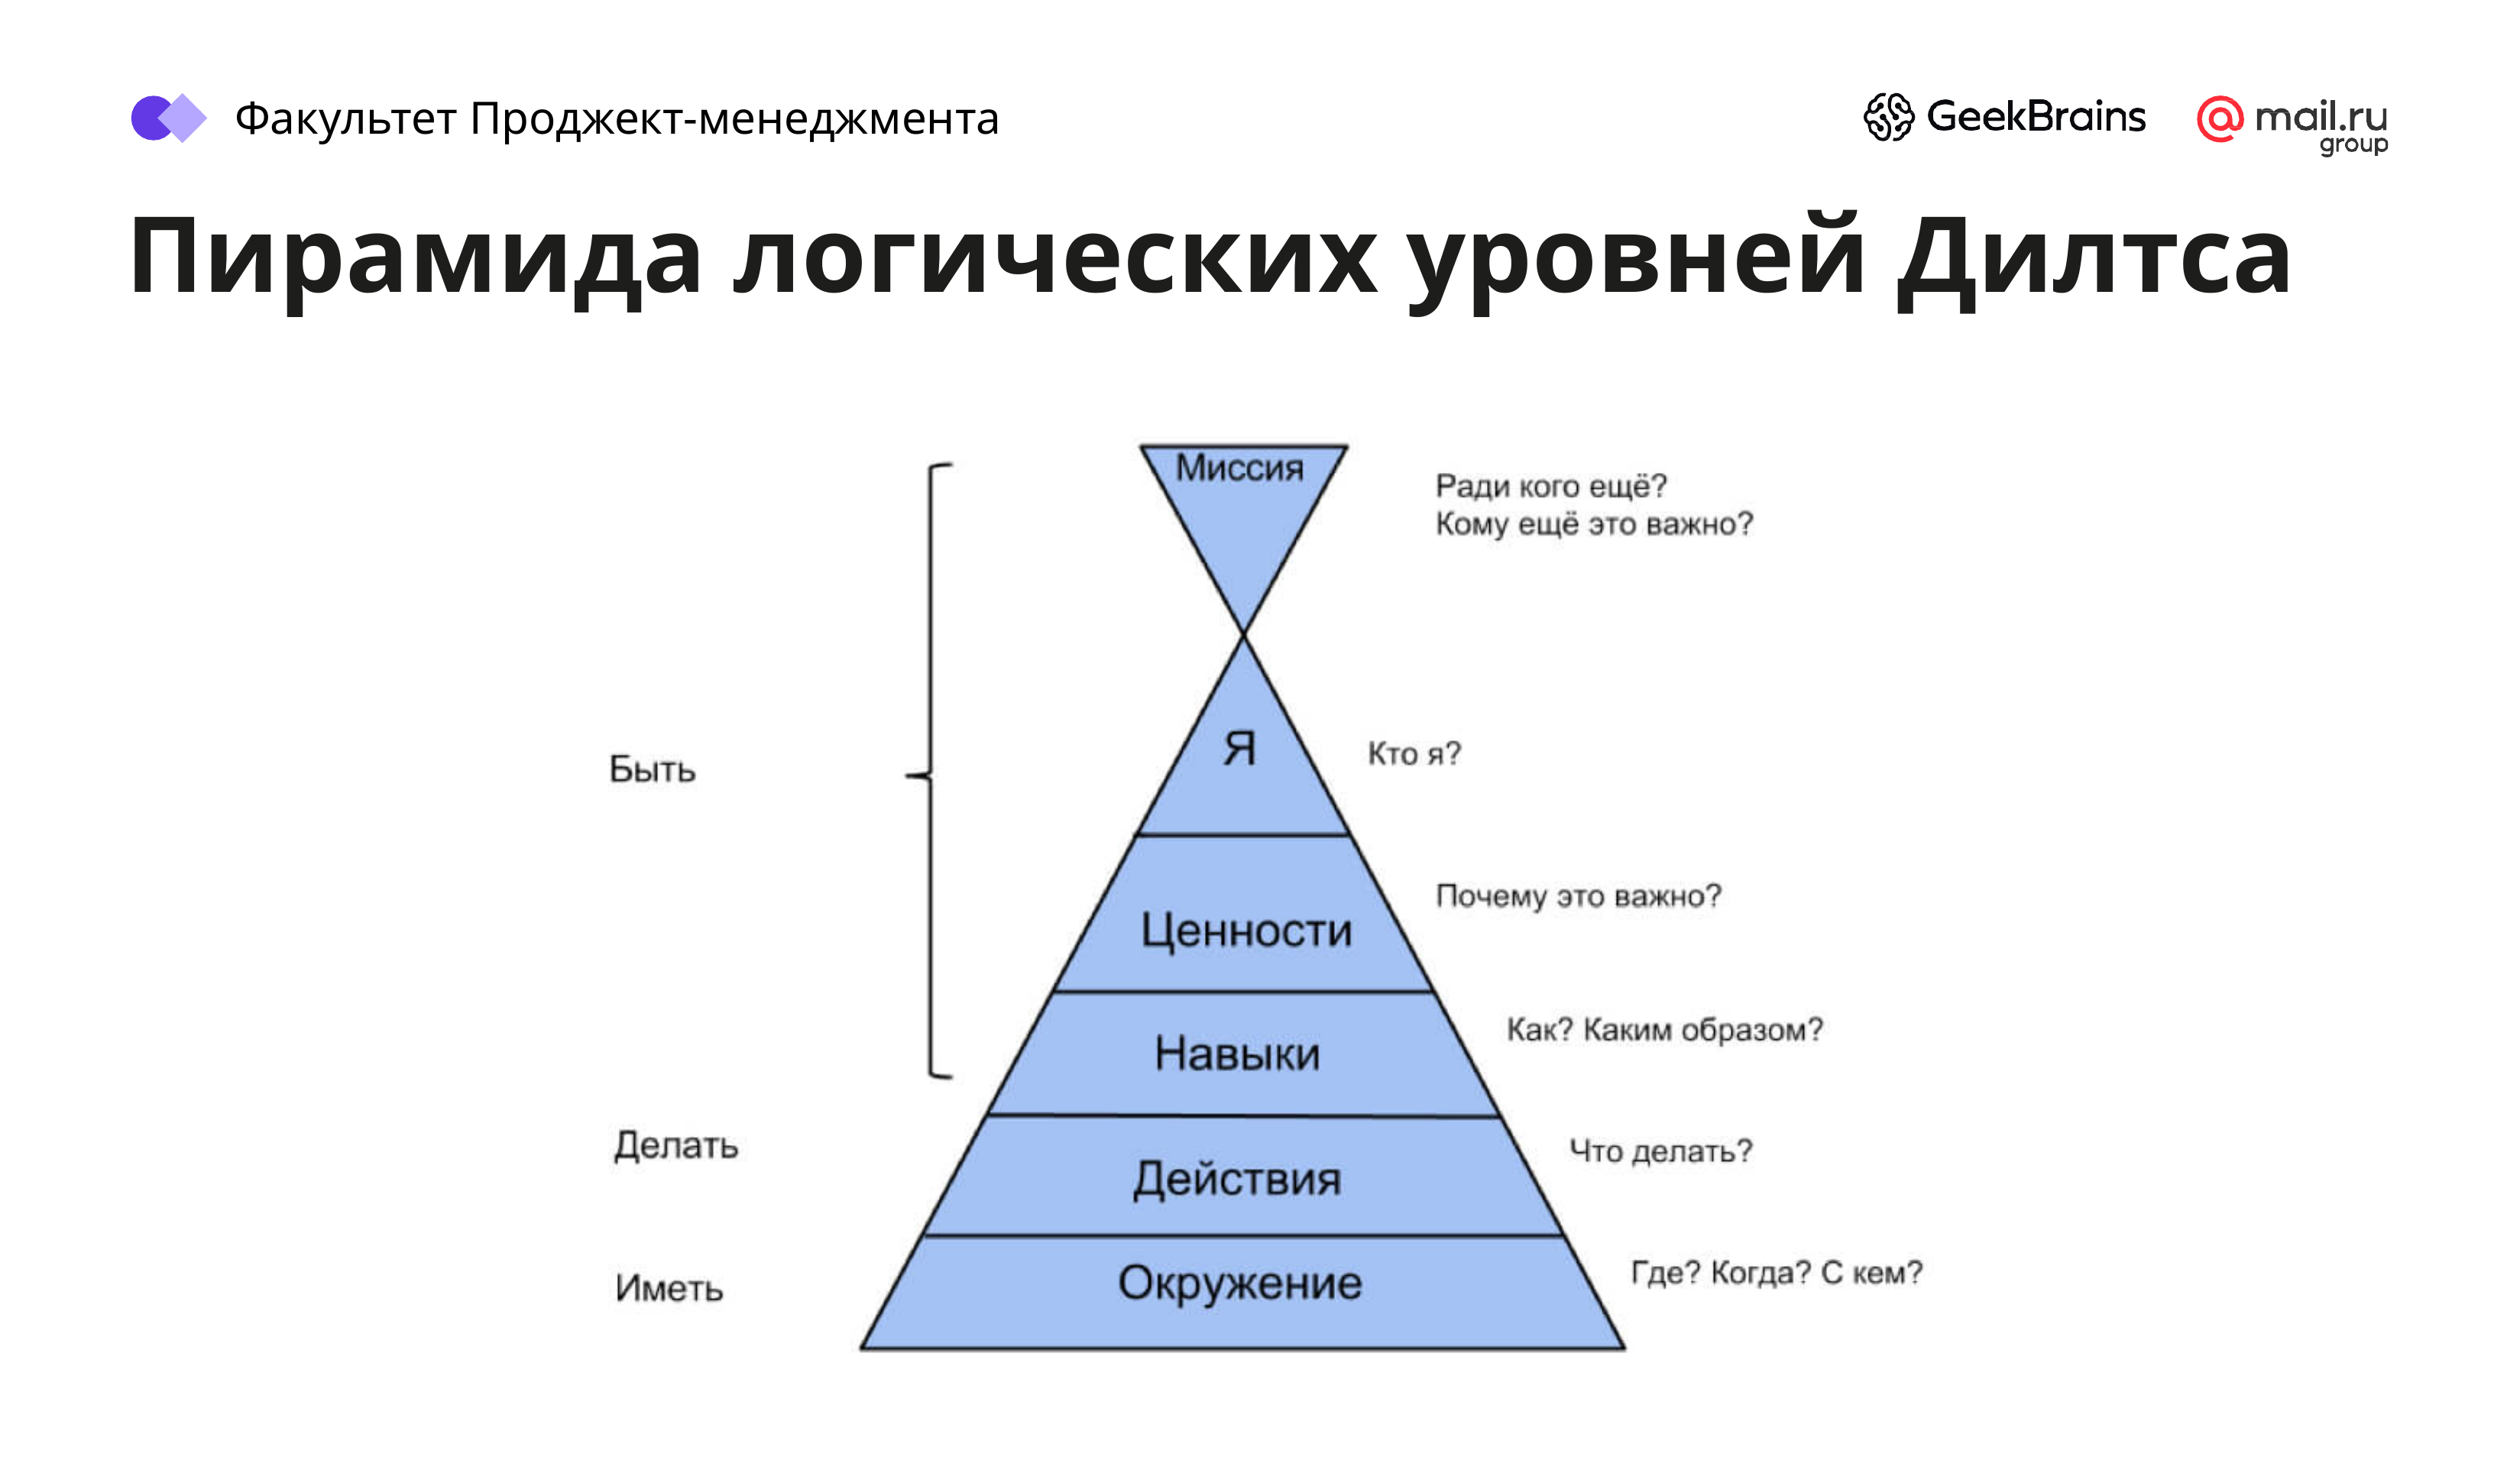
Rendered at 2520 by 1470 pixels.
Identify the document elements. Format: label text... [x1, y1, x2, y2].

text_box [157, 92, 208, 144]
text_box Факультет Проджект-менеджмента [223, 78, 1807, 151]
picture [545, 390, 1975, 1393]
title Пирамида логических уровней Дилтса [124, 175, 2387, 322]
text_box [1863, 92, 2389, 157]
text_box [131, 96, 171, 141]
